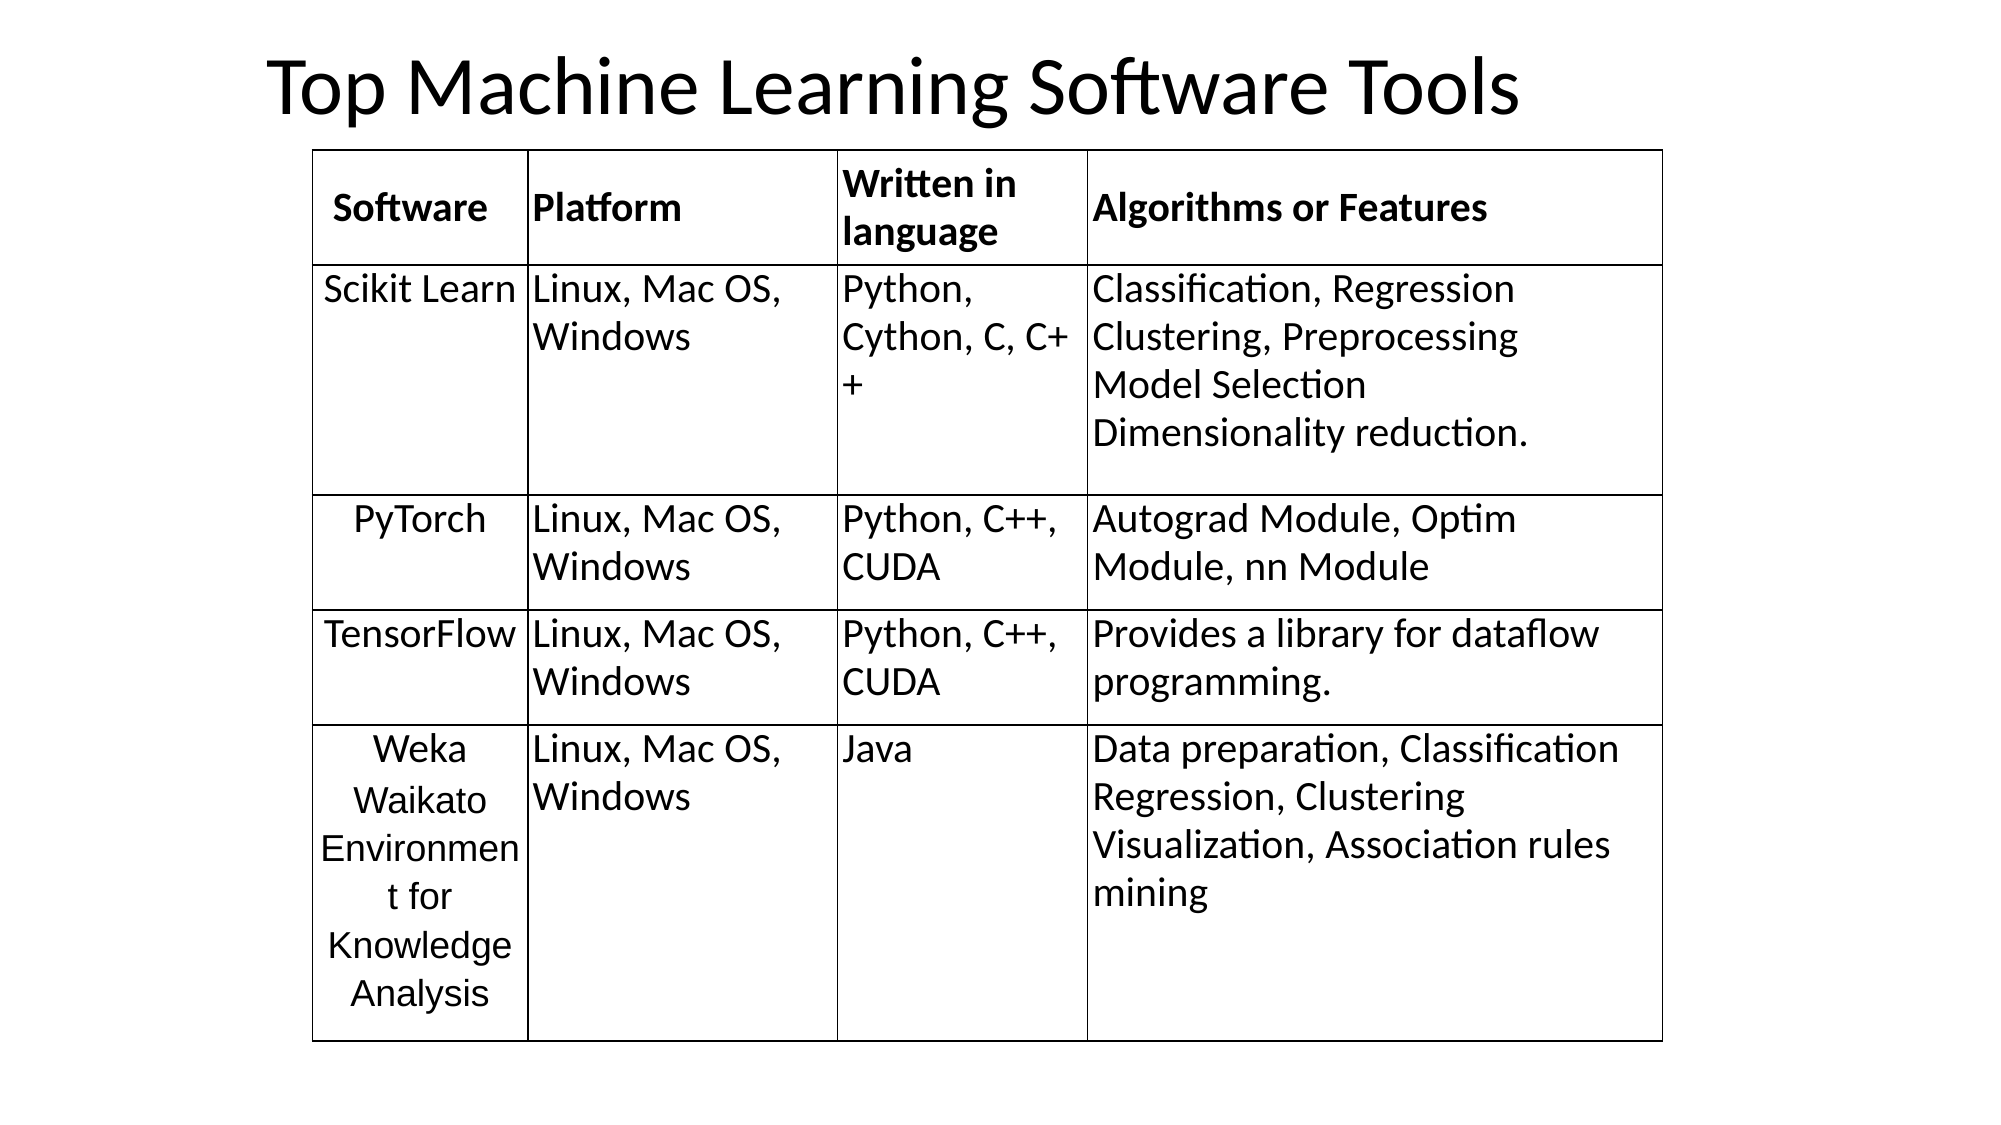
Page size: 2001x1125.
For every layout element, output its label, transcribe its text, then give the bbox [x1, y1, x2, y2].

title Top Machine Learning Software Tools [38, 0, 1751, 176]
table_cell Python, Cython, C, C++ [838, 266, 1087, 494]
table_cell TensorFlow [313, 611, 527, 724]
table_cell Linux, Mac OS, Windows [529, 726, 837, 1040]
table_cell Python, C++, CUDA [838, 611, 1087, 724]
table_header Algorithms or Features [1088, 151, 1662, 264]
table_cell Data preparation, Classification Regression, Clustering Visualization, Association rules mining [1088, 726, 1662, 1040]
table_cell Weka Waikato Environment for Knowledge Analysis [313, 726, 527, 1024]
table_cell Linux, Mac OS, Windows [529, 266, 837, 494]
table_cell Classification, Regression Clustering, Preprocessing Model Selection Dimensionality reduction. [1088, 266, 1662, 494]
slide_number [99, 1024, 567, 1103]
table_header Platform [529, 151, 837, 264]
table_cell Provides a library for dataflow programming. [1088, 611, 1662, 724]
slide_number [1433, 1024, 1901, 1103]
table_cell Autograd Module, Optim Module, nn Module [1088, 496, 1662, 609]
table_cell Scikit Learn [313, 266, 527, 494]
table_cell Java [838, 726, 1087, 1040]
table_cell Python, C++, CUDA [838, 496, 1087, 609]
table_cell Linux, Mac OS, Windows [529, 496, 837, 609]
table_header Software [313, 151, 527, 264]
table_cell PyTorch [313, 496, 527, 609]
table_cell Linux, Mac OS, Windows [529, 611, 837, 724]
table_header Written in language [838, 151, 1087, 264]
